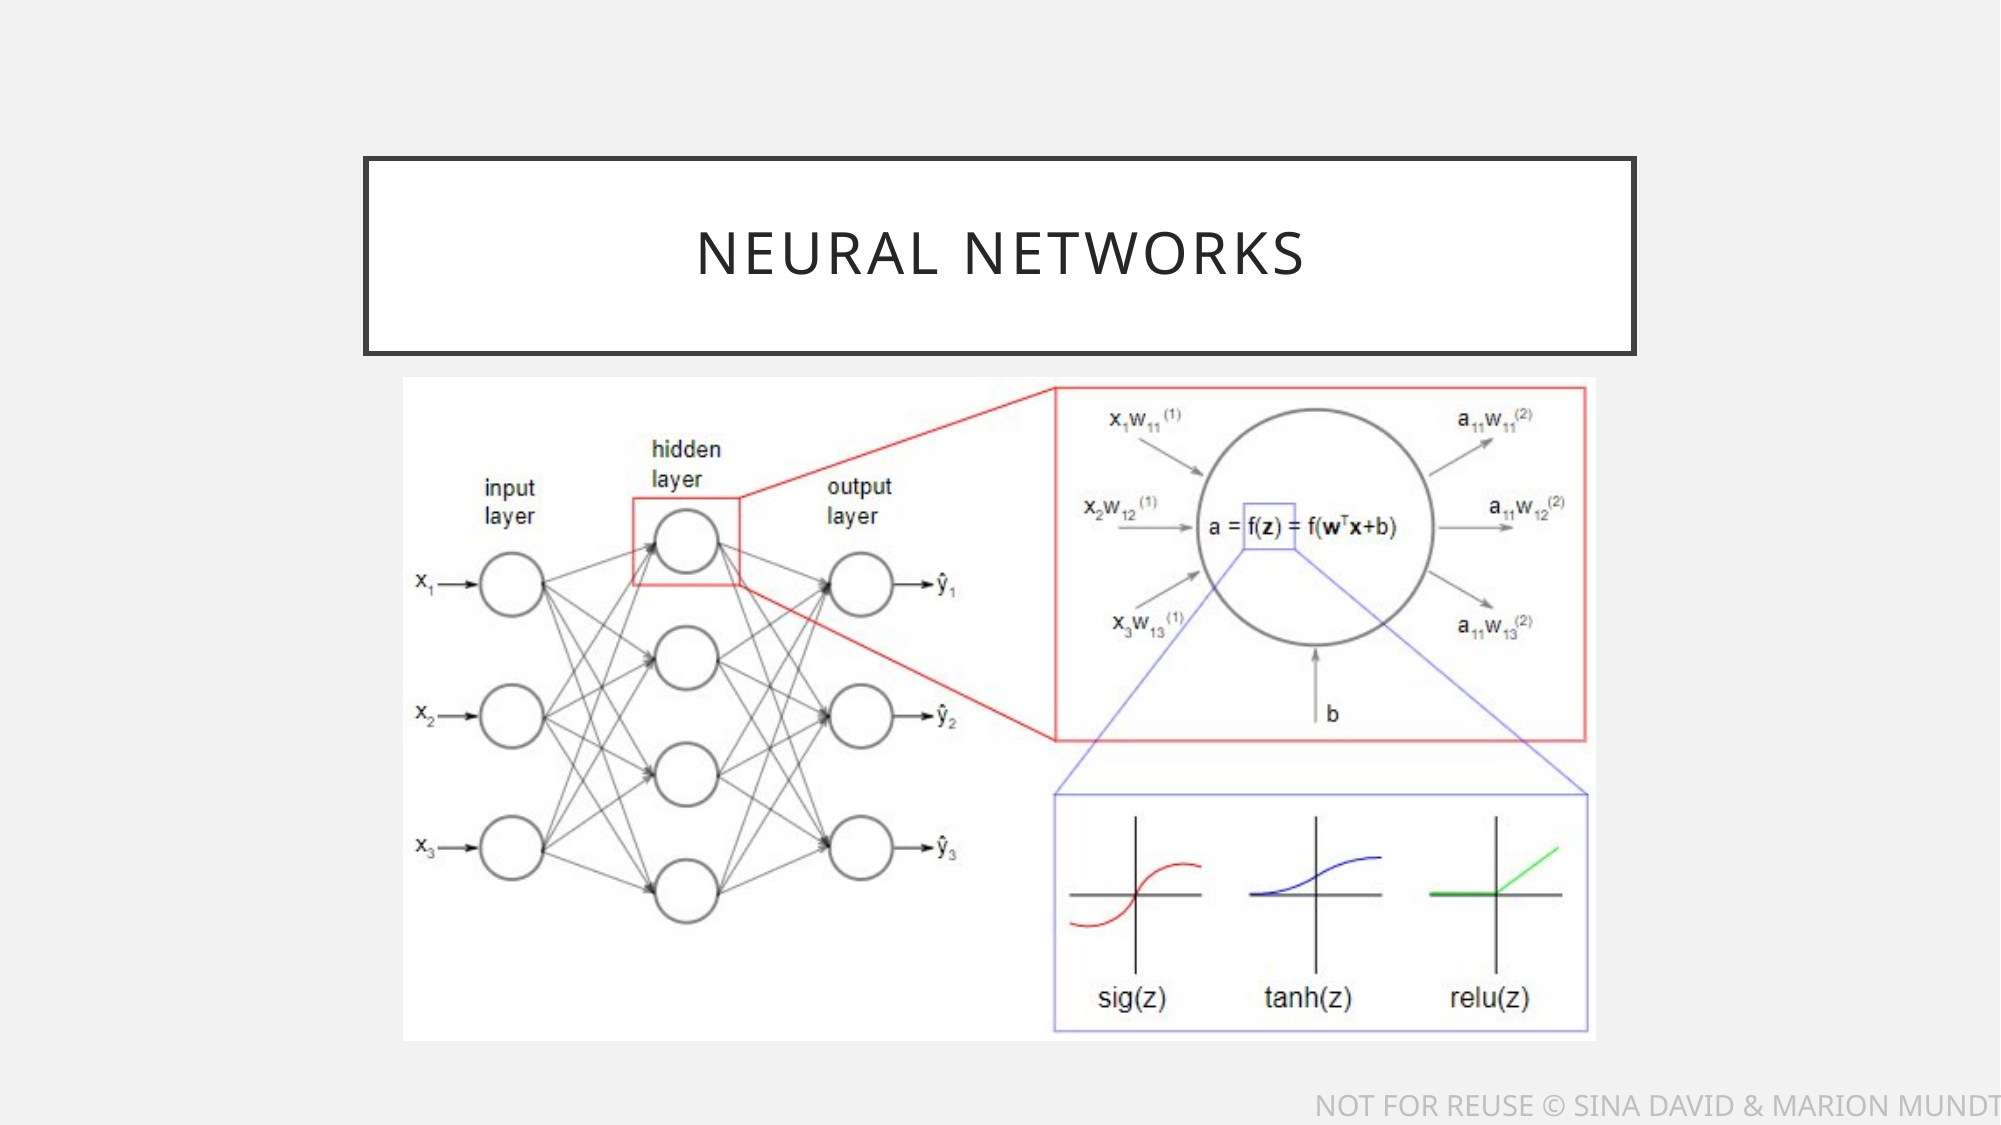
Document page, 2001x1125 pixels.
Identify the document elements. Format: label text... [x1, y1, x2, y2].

title Neural Networks [363, 156, 1637, 356]
picture [403, 377, 1596, 1041]
